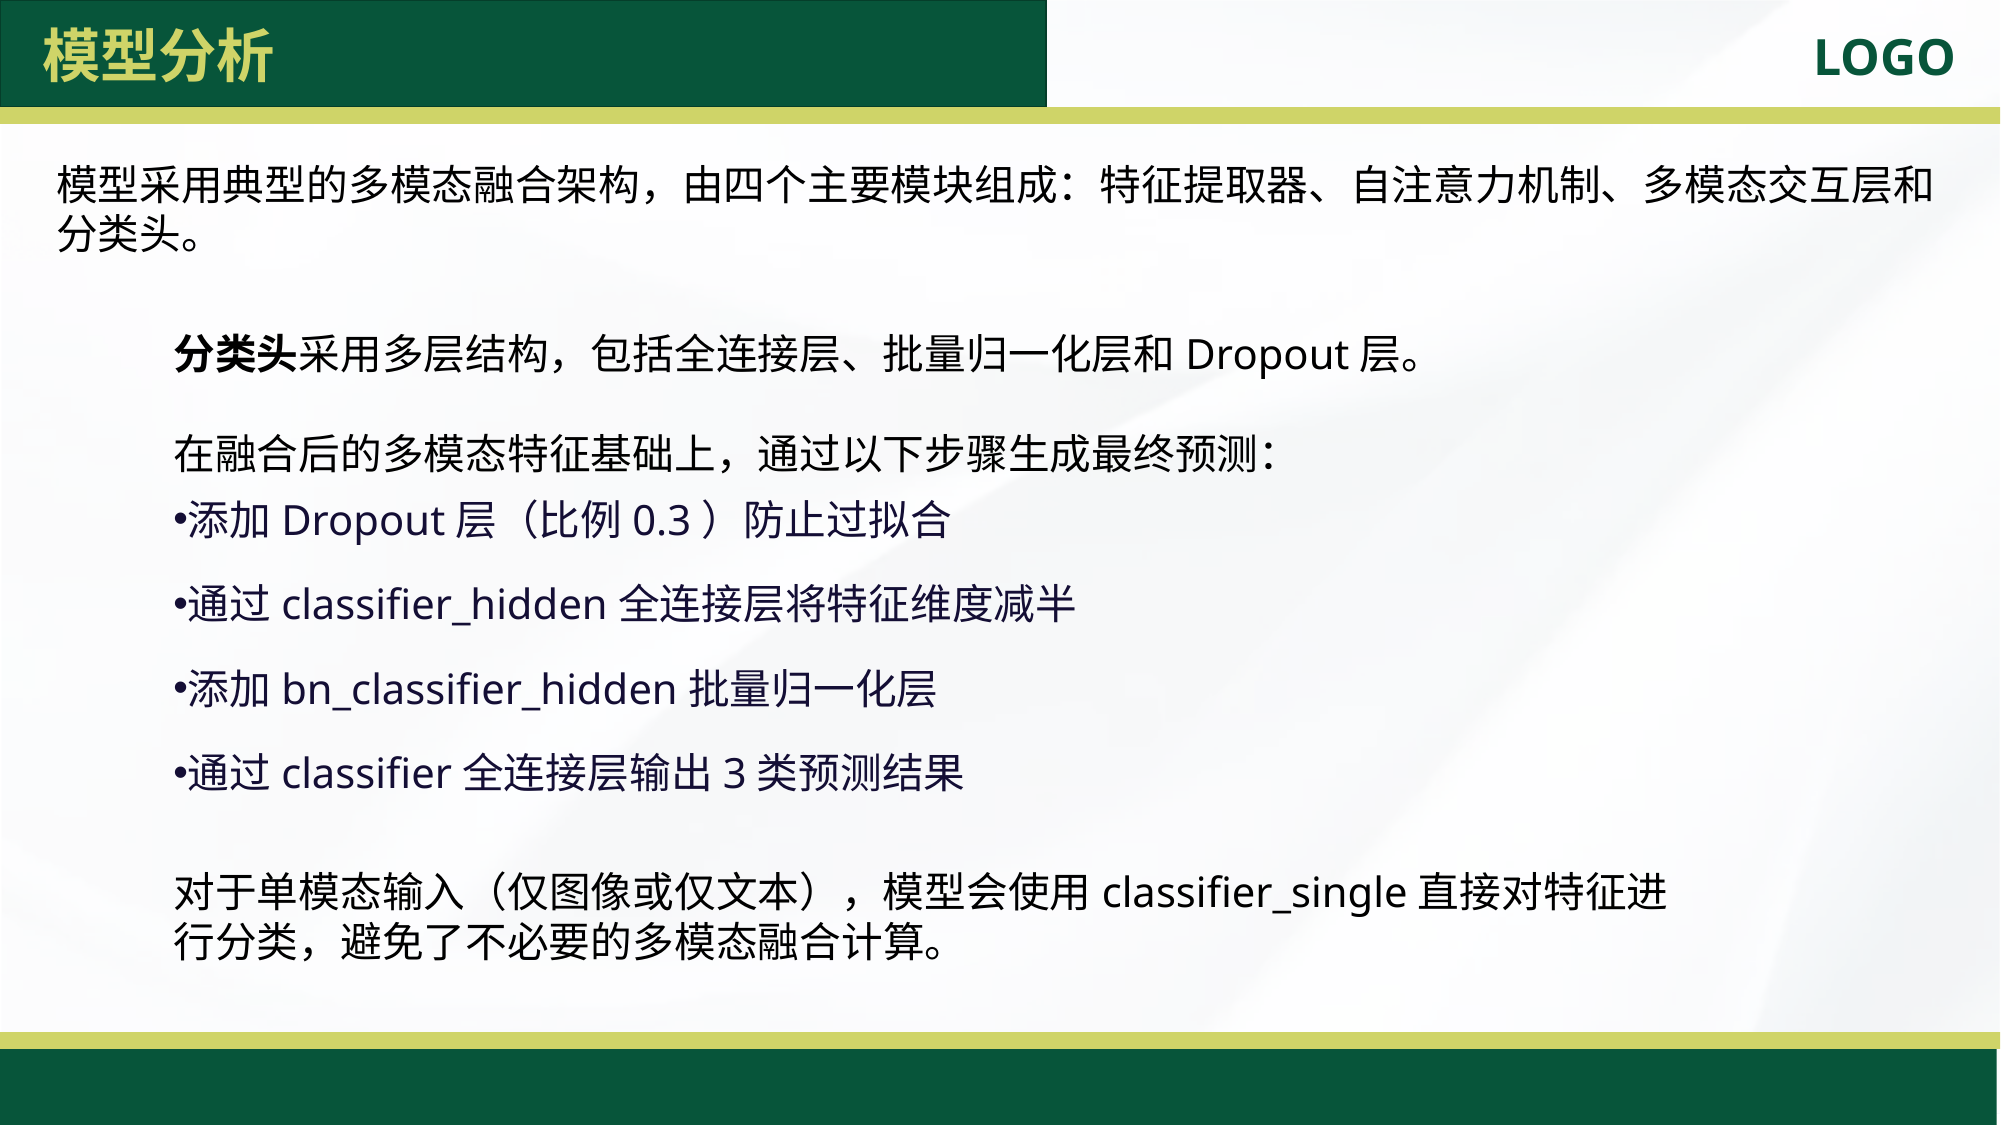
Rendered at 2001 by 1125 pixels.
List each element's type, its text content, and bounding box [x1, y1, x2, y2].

text_box 模型采用典型的多模态融合架构，由四个主要模块组成：特征提取器、自注意力机制、多模态交互层和分类头。 [41, 150, 1973, 266]
text_box 模型分析 [27, 11, 290, 97]
text_box 分类头采用多层结构，包括全连接层、批量归一化层和Dropout层。 在融合后的多模态特征基础上，通过以下步骤生成最终预测： 添加Dropout层（比例0.3）防止过拟合 通过classifier_hidden全连接层将特征维度减半 添加bn_classifier_hidden批量归一化层 通过classifier全连接层输出3类预测结果 对于单模态输入（仅图像或仅文本），模型会使用classifier_single直接对特征进行分类，避免了不必要的多模态融合计算。 [158, 320, 1696, 974]
